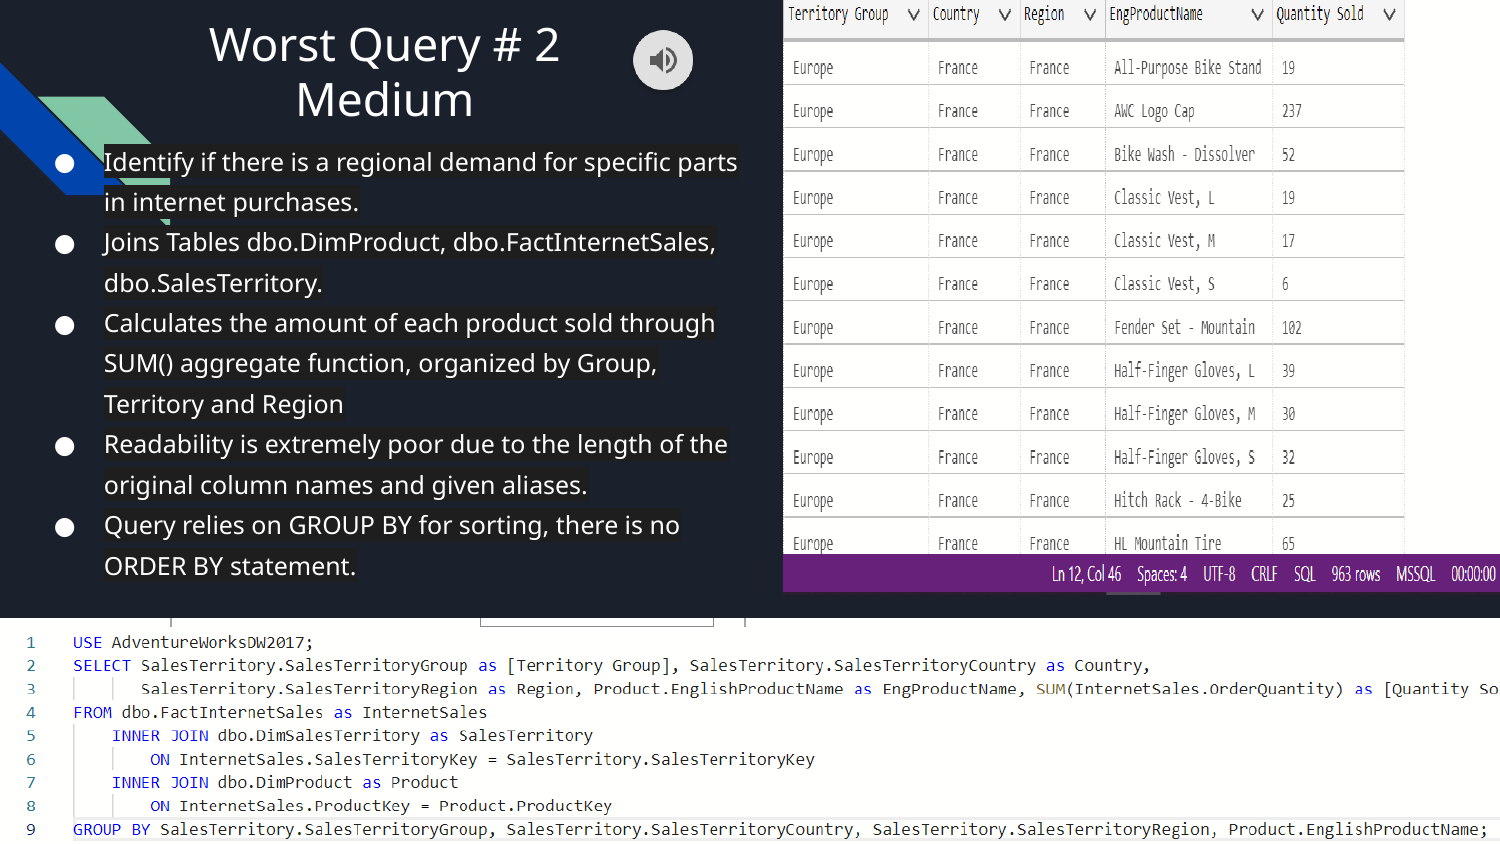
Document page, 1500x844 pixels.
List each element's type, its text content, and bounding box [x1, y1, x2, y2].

picture [0, 617, 1500, 844]
picture [627, 24, 699, 96]
text_box Identify if there is a regional demand for specific parts in internet purchases. Joins Tables dbo.DimProduct, dbo.FactInternetSales, dbo.SalesTerritory. Calculates the amount of each product sold through SUM() aggregate function, organized by Group, Territory and Region Readability is extremely poor due to the length of the original column names and given aliases. Query relies on GROUP BY for sorting, there is no ORDER BY statement. [13, 120, 756, 595]
title Worst Query # 2 Medium [167, 0, 603, 120]
picture [783, 0, 1500, 595]
